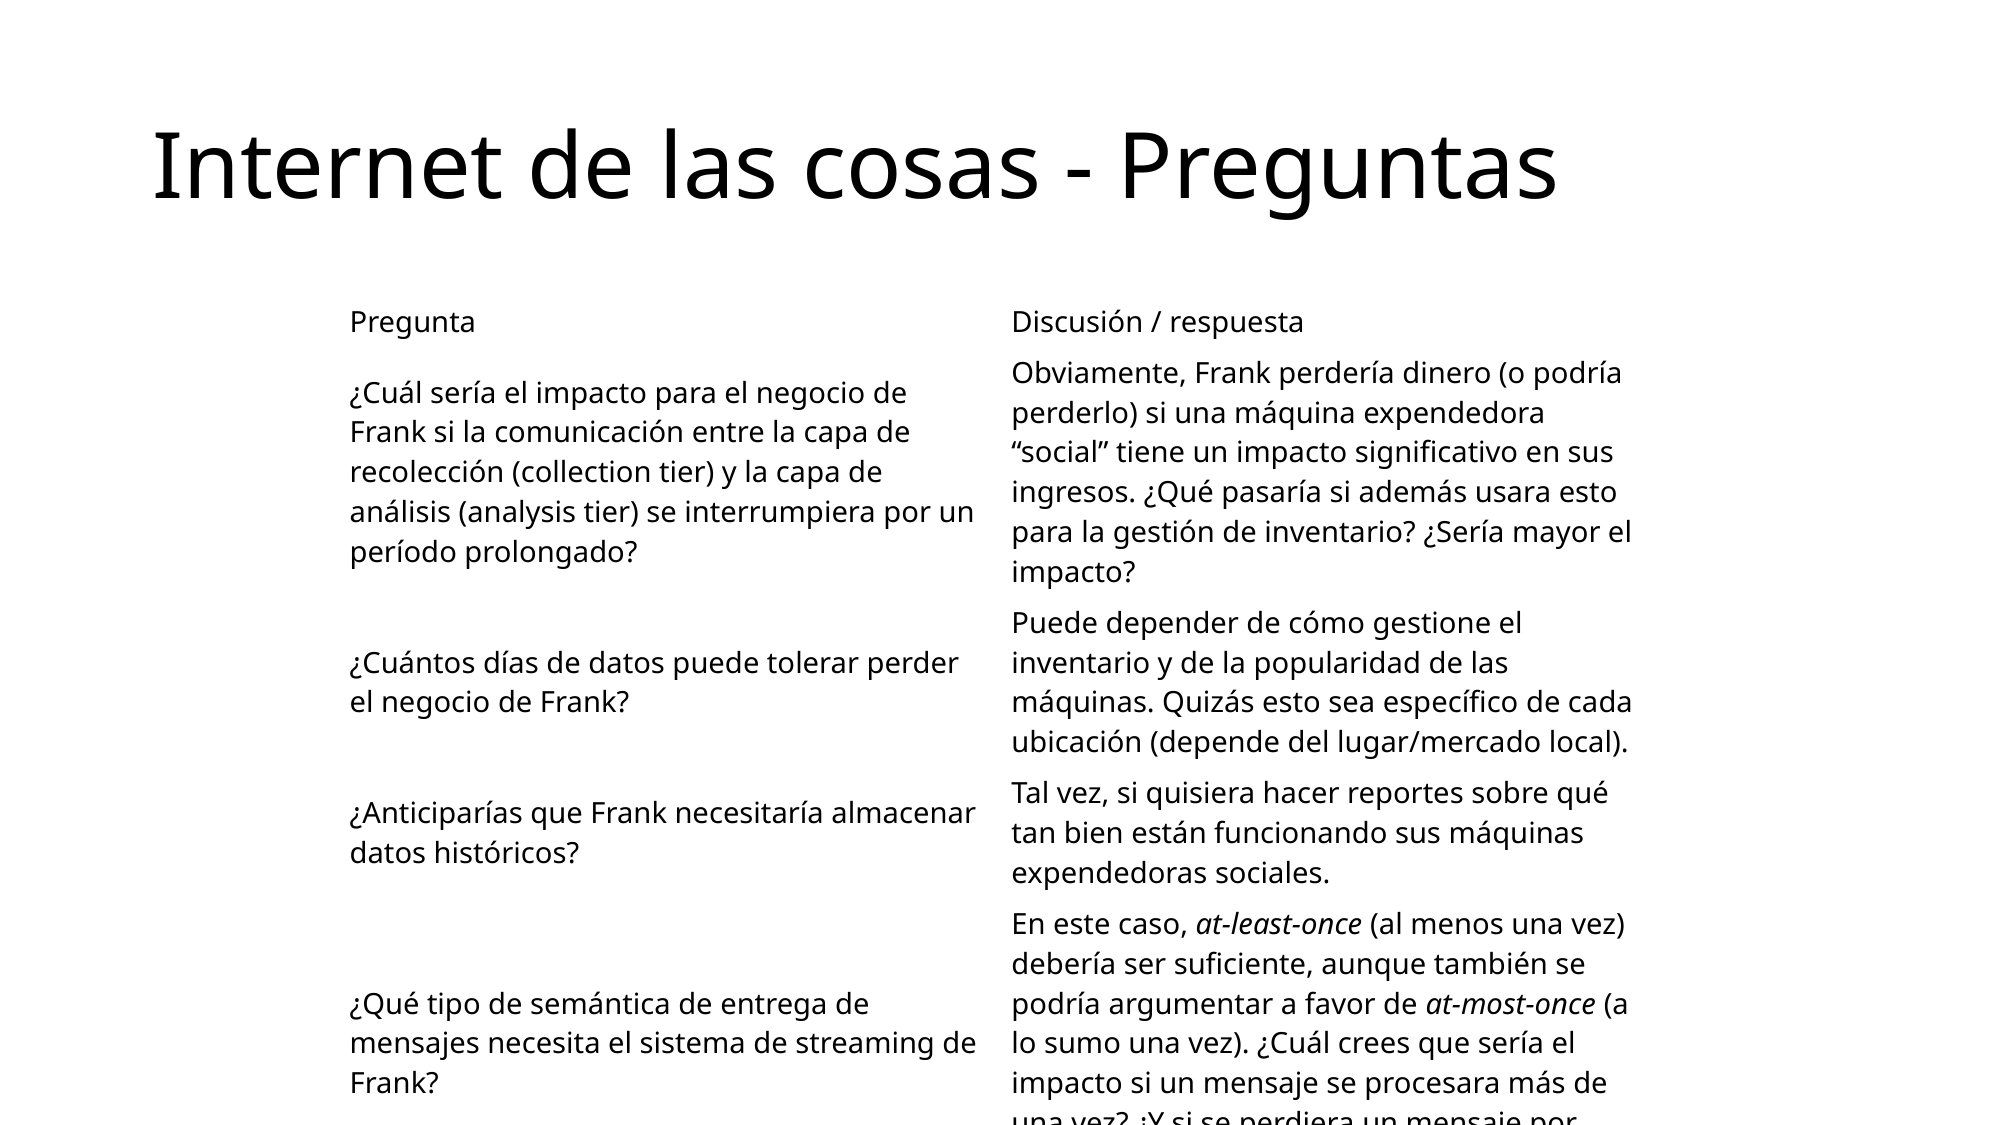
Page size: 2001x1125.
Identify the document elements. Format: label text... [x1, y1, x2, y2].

table_cell ¿Cuántos días de datos puede tolerar perder el negocio de Frank? [338, 596, 1000, 767]
table_cell Tal vez, si quisiera hacer reportes sobre qué tan bien están funcionando sus máquinas expendedoras sociales. [1000, 767, 1662, 898]
table_header Discusión / respuesta [1000, 295, 1662, 346]
table_cell ¿Qué tipo de semántica de entrega de mensajes necesita el sistema de streaming de Frank? [338, 898, 1000, 1125]
table_header Pregunta [338, 295, 1000, 346]
table_cell ¿Cuál sería el impacto para el negocio de Frank si la comunicación entre la capa de recolección (collection tier) y la capa de análisis (analysis tier) se interrumpiera por un período prolongado? [338, 346, 1000, 596]
table_cell Puede depender de cómo gestione el inventario y de la popularidad de las máquinas. Quizás esto sea específico de cada ubicación (depende del lugar/mercado local). [1000, 596, 1662, 767]
table_cell Obviamente, Frank perdería dinero (o podría perderlo) si una máquina expendedora “social” tiene un impacto significativo en sus ingresos. ¿Qué pasaría si además usara esto para la gestión de inventario? ¿Sería mayor el impacto? [1000, 346, 1662, 596]
title Internet de las cosas - Preguntas [137, 59, 1863, 278]
table_cell ¿Anticiparías que Frank necesitaría almacenar datos históricos? [338, 767, 1000, 898]
table_cell En este caso, at-least-once (al menos una vez) debería ser suficiente, aunque también se podría argumentar a favor de at-most-once (a lo sumo una vez). ¿Cuál crees que sería el impacto si un mensaje se procesara más de una vez? ¿Y si se perdiera un mensaje por completo? [1000, 898, 1662, 1125]
